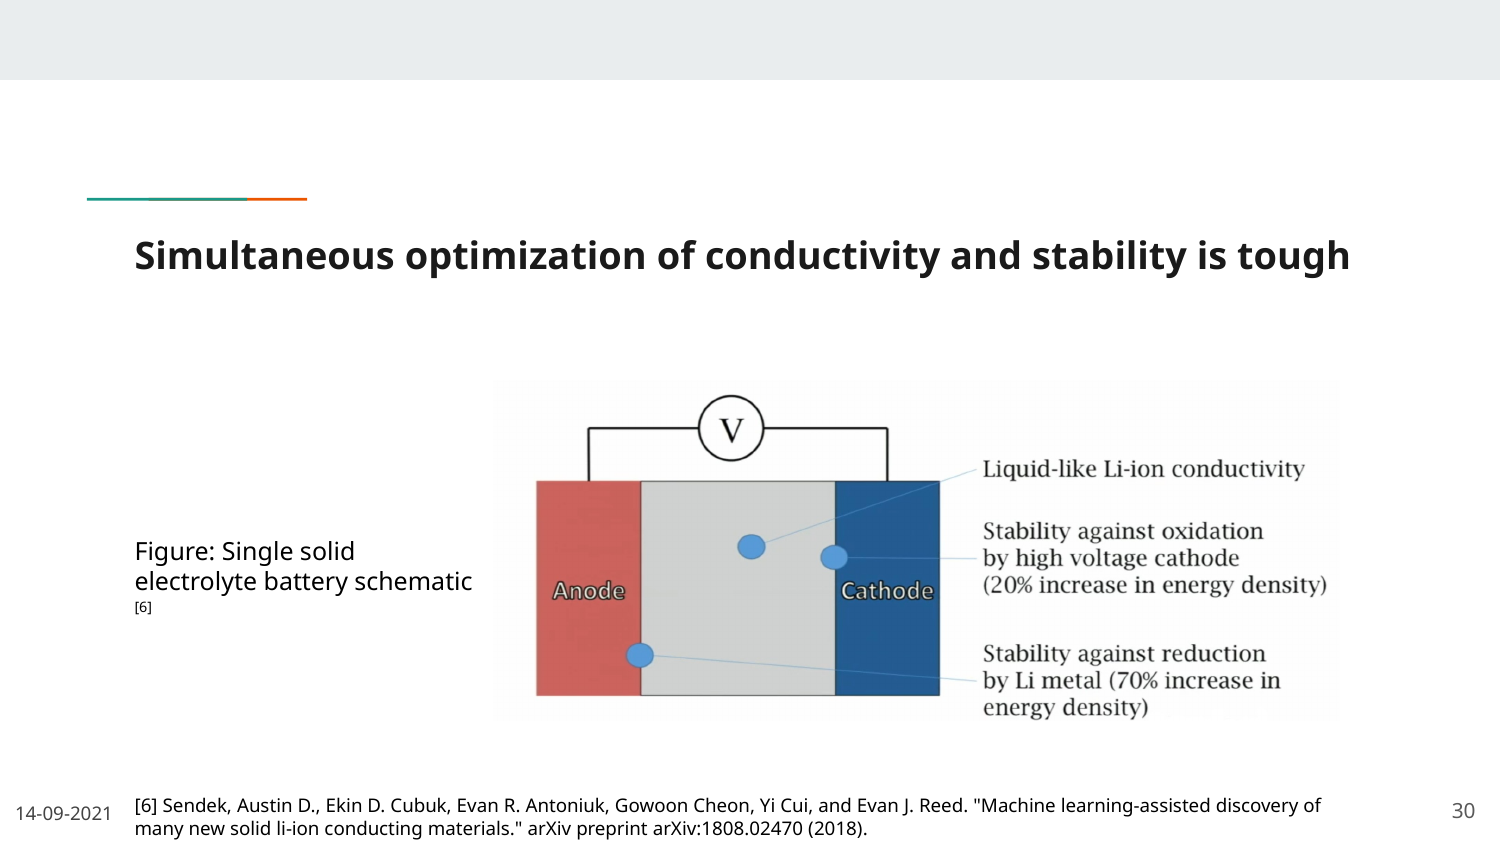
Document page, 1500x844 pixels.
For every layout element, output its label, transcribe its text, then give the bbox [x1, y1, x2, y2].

text_box [6] Sendek, Austin D., Ekin D. Cubuk, Evan R. Antoniuk, Gowoon Cheon, Yi Cui, and Evan J. Reed. "Machine learning-assisted discovery of many new solid li-ion conducting materials." arXiv preprint arXiv:1808.02470 (2018). [119, 779, 1340, 844]
slide_number ‹#› [1400, 779, 1491, 844]
text_box Figure: Single solid electrolyte battery schematic [6] [119, 520, 488, 640]
text_box 14-09-2021 [0, 790, 247, 836]
title Simultaneous optimization of conductivity and stability is tough [119, 216, 1381, 305]
picture [493, 379, 1340, 721]
